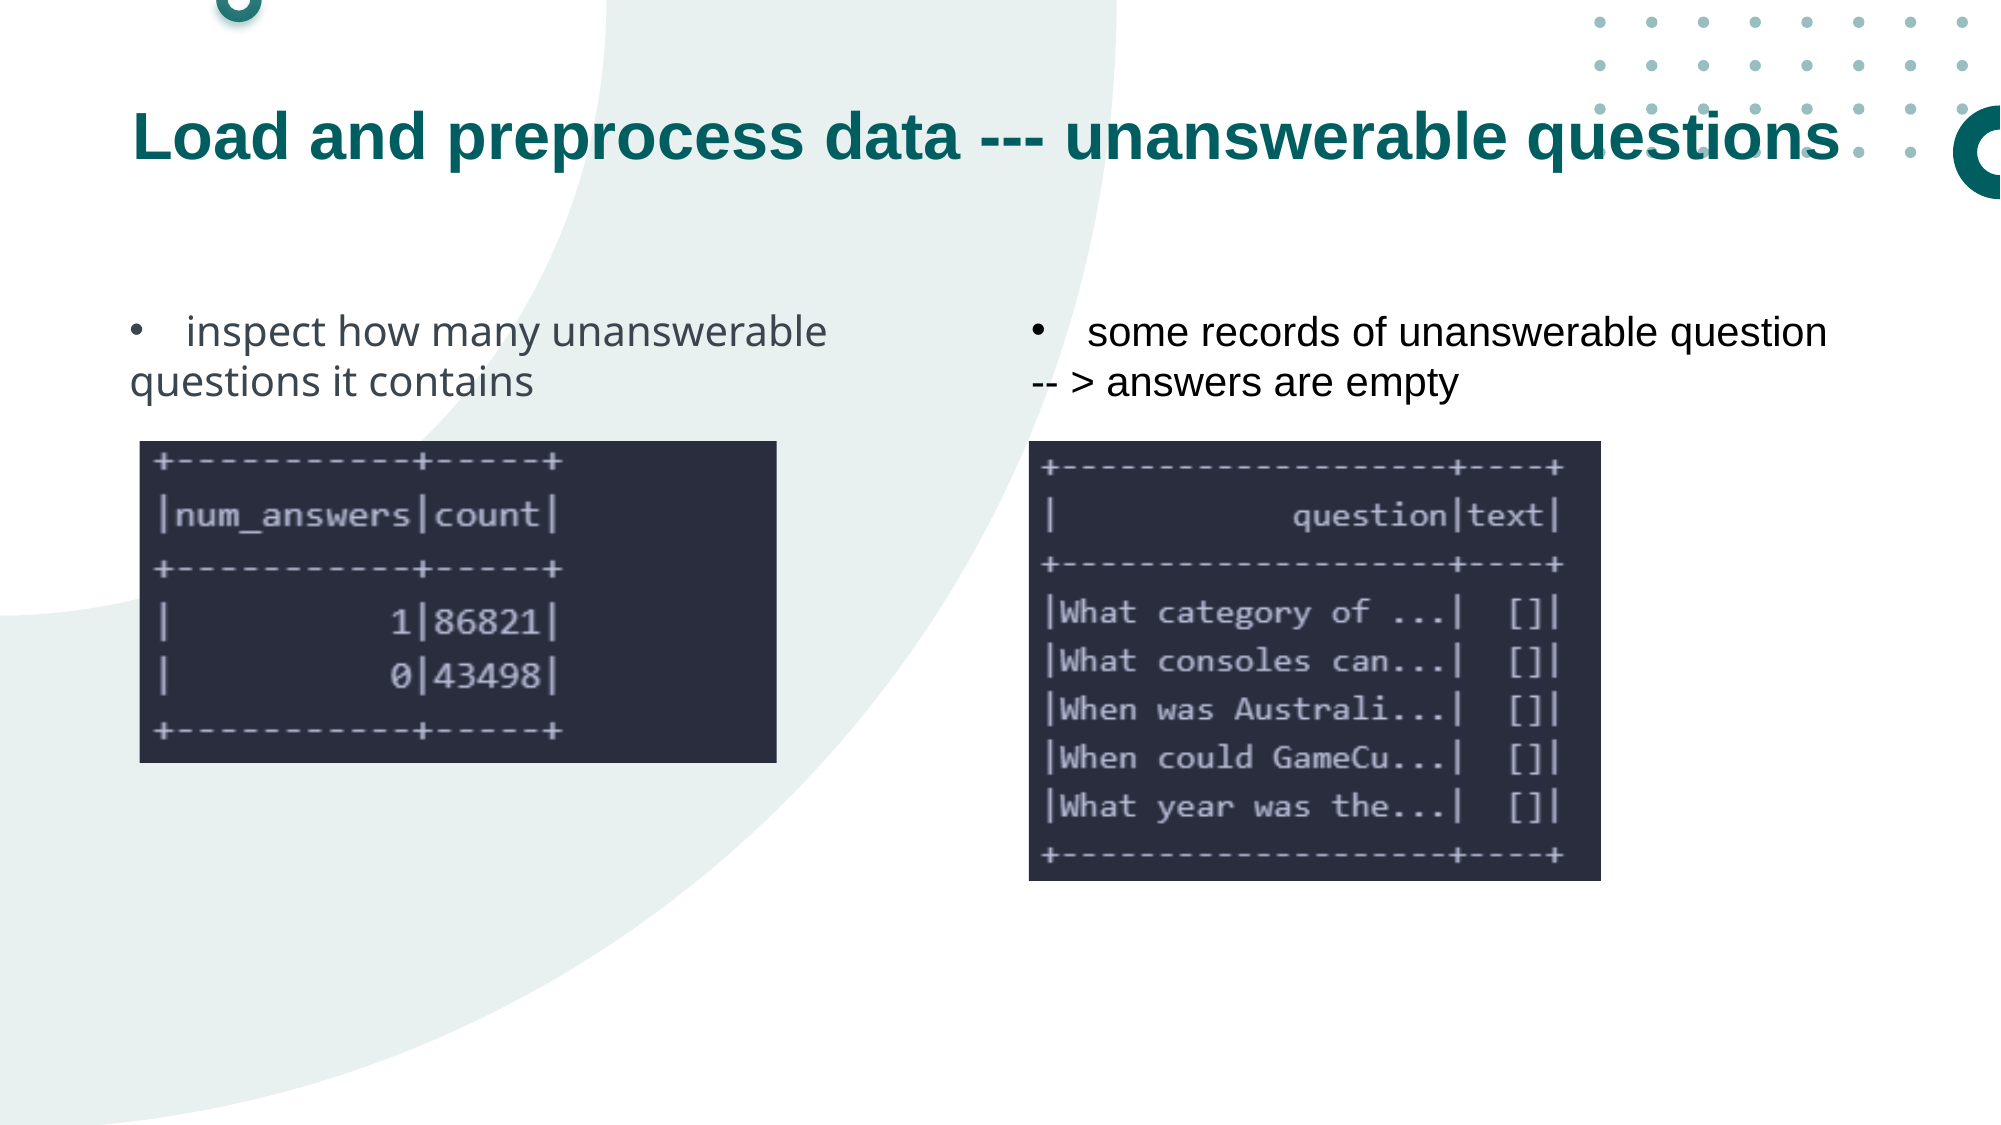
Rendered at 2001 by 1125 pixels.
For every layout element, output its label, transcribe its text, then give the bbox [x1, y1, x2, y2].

text_box inspect how many unanswerable questions it contains [129, 304, 829, 405]
picture [139, 441, 777, 763]
text_box some records of unanswerable question -- > answers are empty [1030, 304, 1841, 405]
list Load and preprocess data --- unanswerable questions [117, 94, 1909, 748]
picture [1028, 441, 1601, 881]
